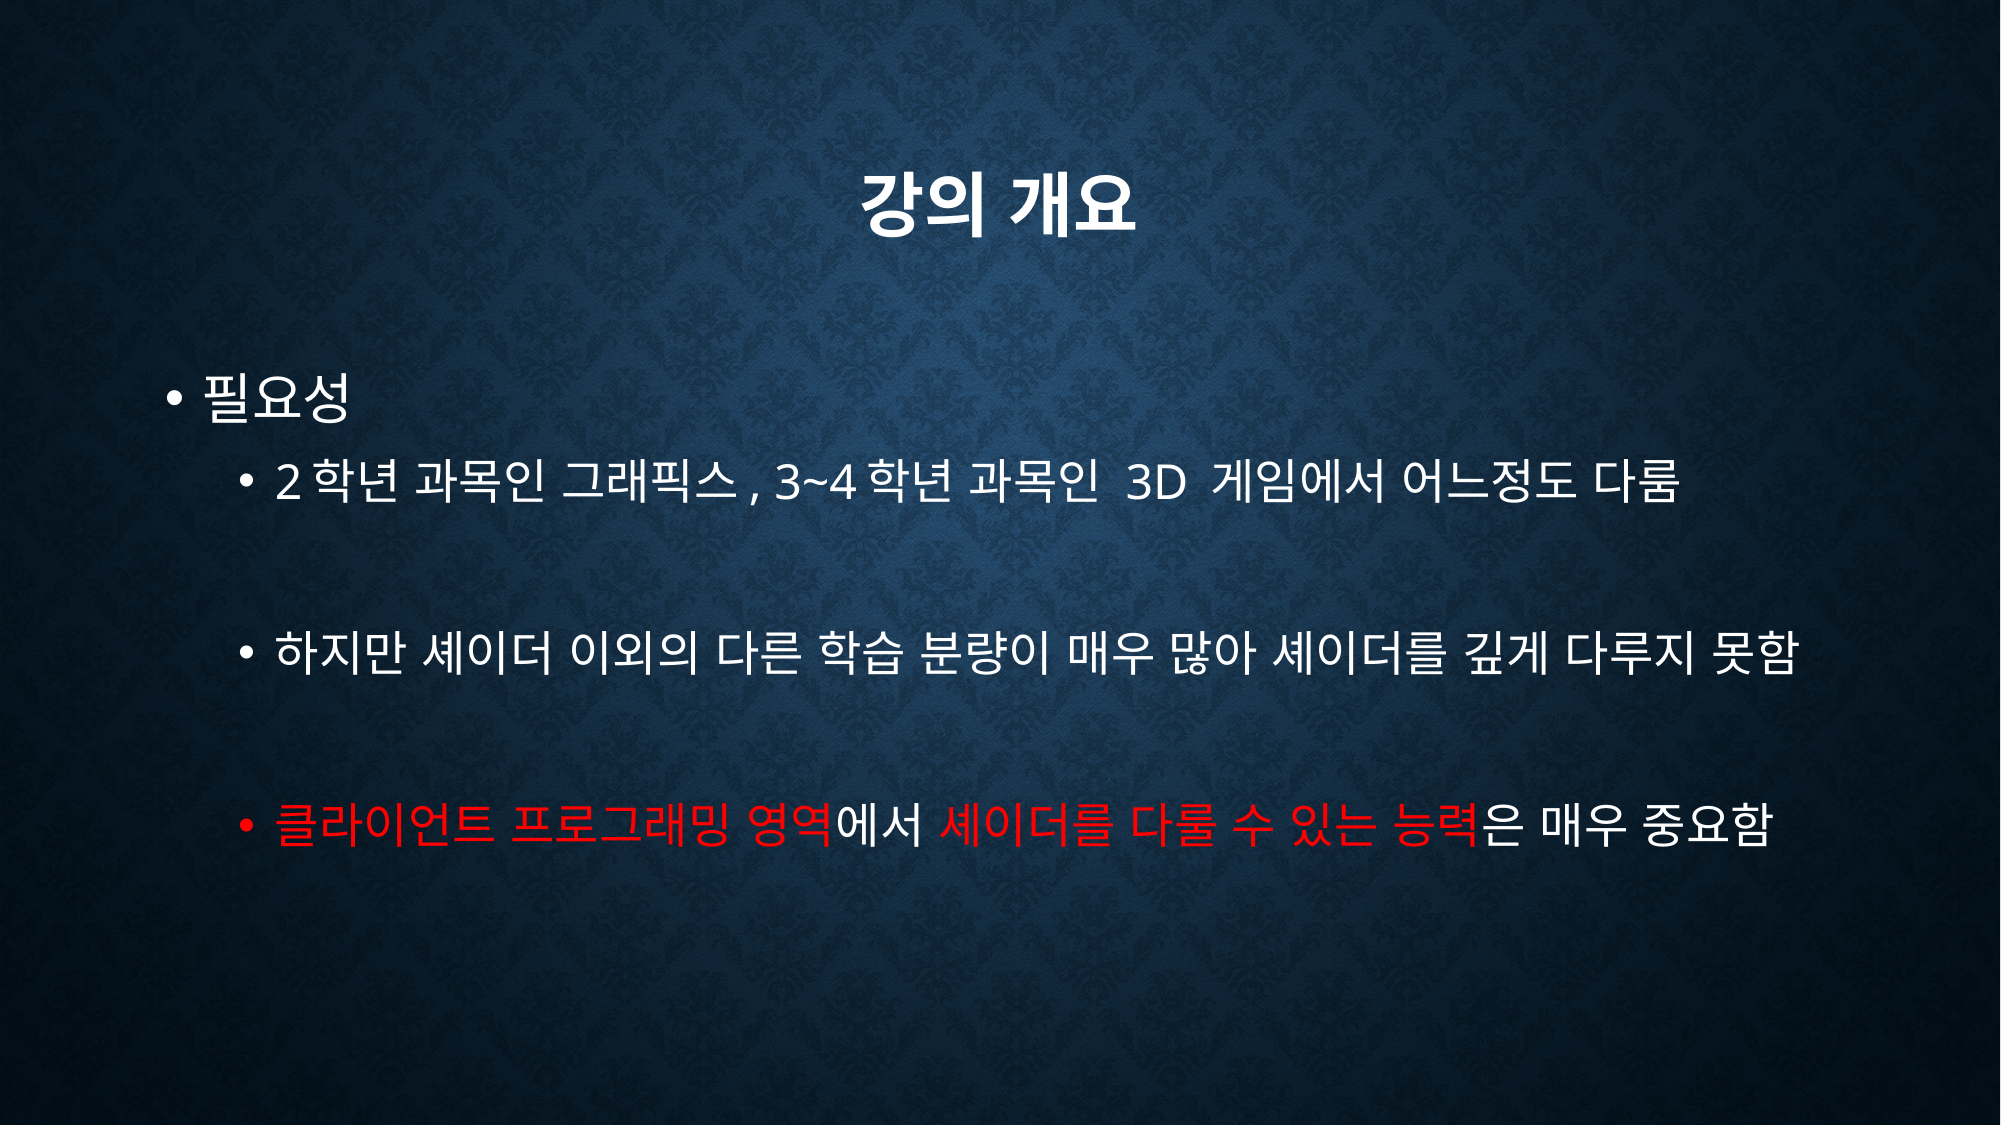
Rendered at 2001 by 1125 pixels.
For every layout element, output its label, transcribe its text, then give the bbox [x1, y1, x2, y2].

title 강의 개요 [149, 99, 1849, 318]
list 필요성 2학년 과목인 그래픽스, 3~4학년 과목인 3D 게임에서 어느정도 다룸 하지만 셰이더 이외의 다른 학습 분량이 매우 많아 셰이더를 깊게 다루지 못함 클라이언트 프로그래밍 영역에서 셰이더를 다룰 수 있는 능력은 매우 중요함 [149, 343, 1849, 950]
